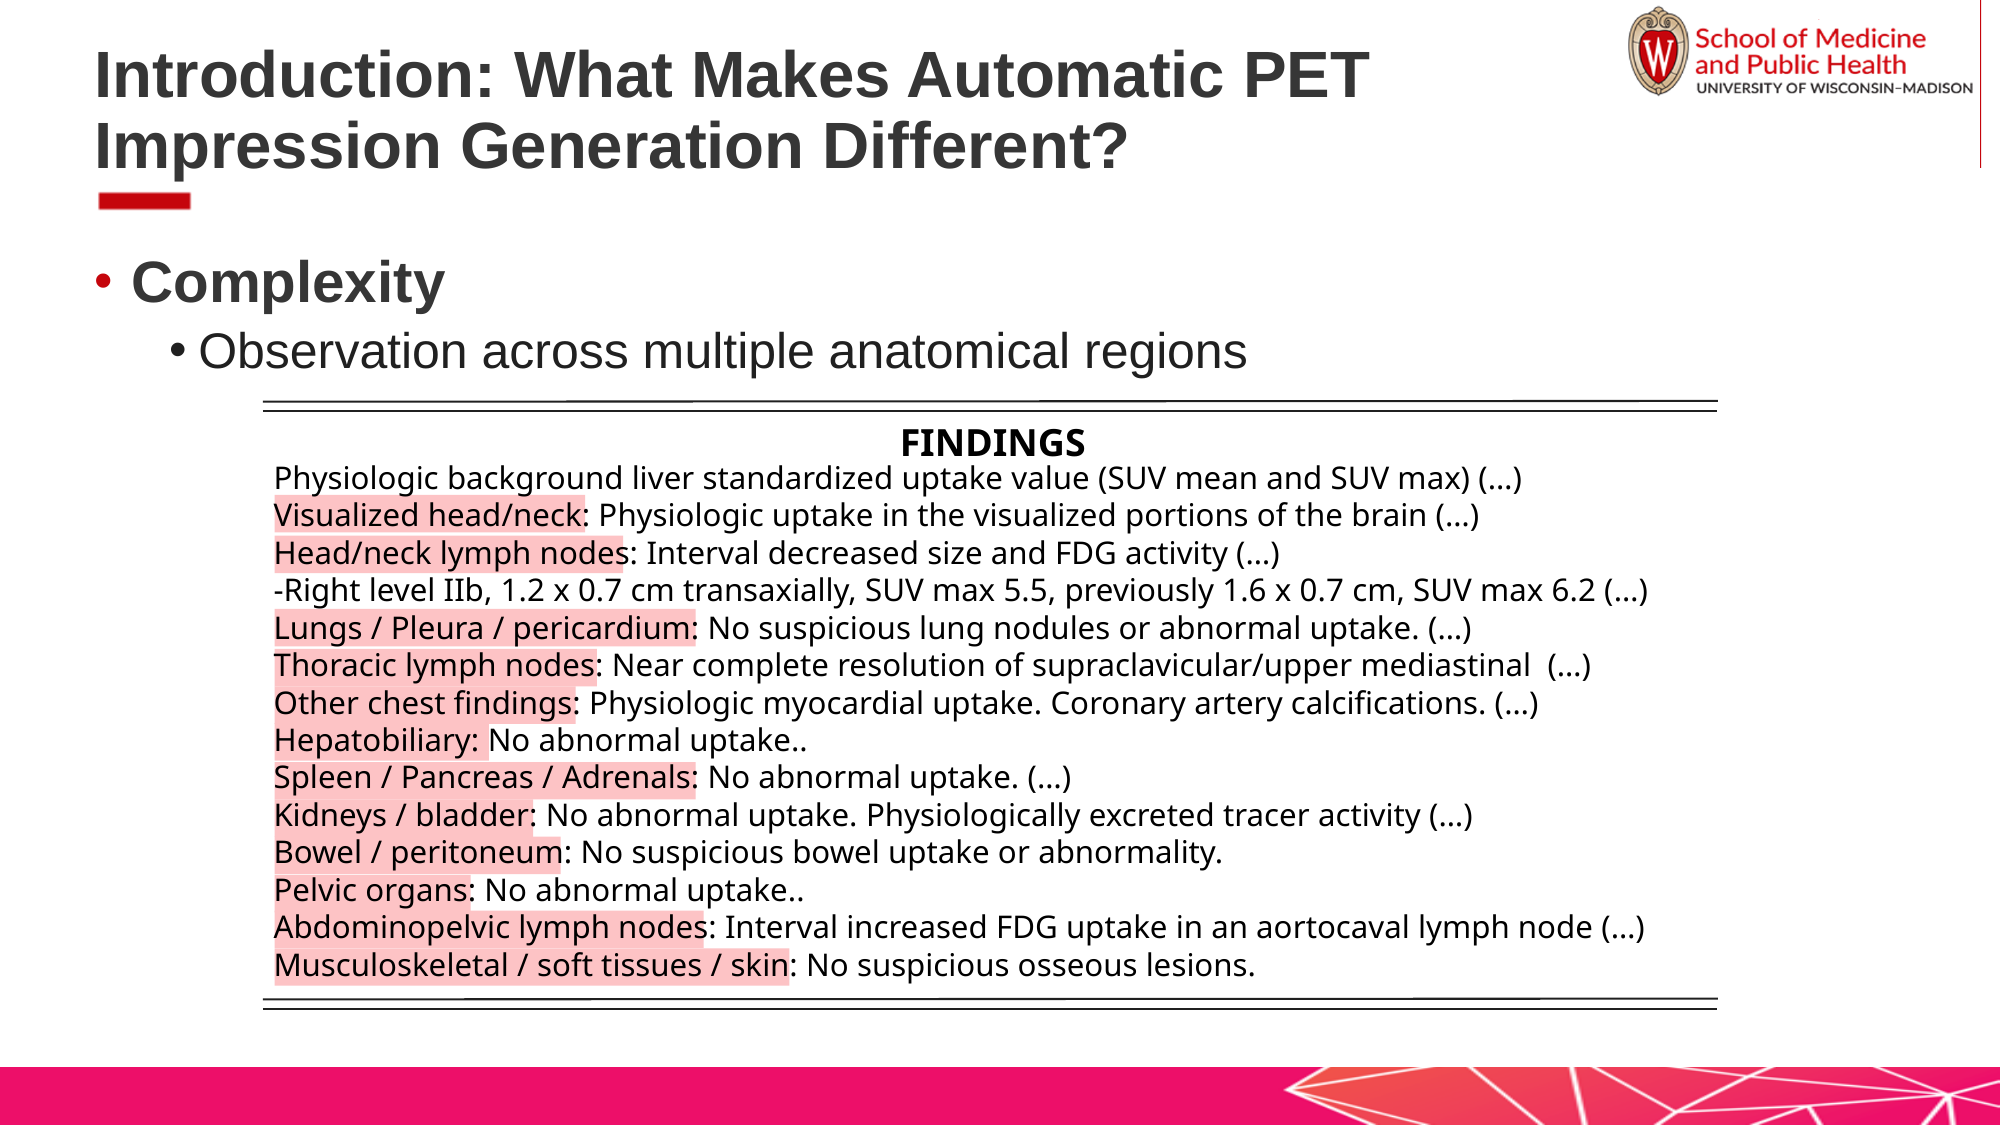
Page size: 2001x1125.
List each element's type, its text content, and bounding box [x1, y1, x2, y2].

text_box Complexity Observation across multiple anatomical regions [94, 245, 1845, 1058]
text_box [1614, 0, 1980, 176]
title Introduction: What Makes Automatic PET Impression Generation Different? [94, 33, 1644, 183]
picture [94, 188, 269, 222]
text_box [258, 400, 1718, 1034]
picture [0, 1067, 2000, 1125]
text_box [61, 244, 276, 318]
